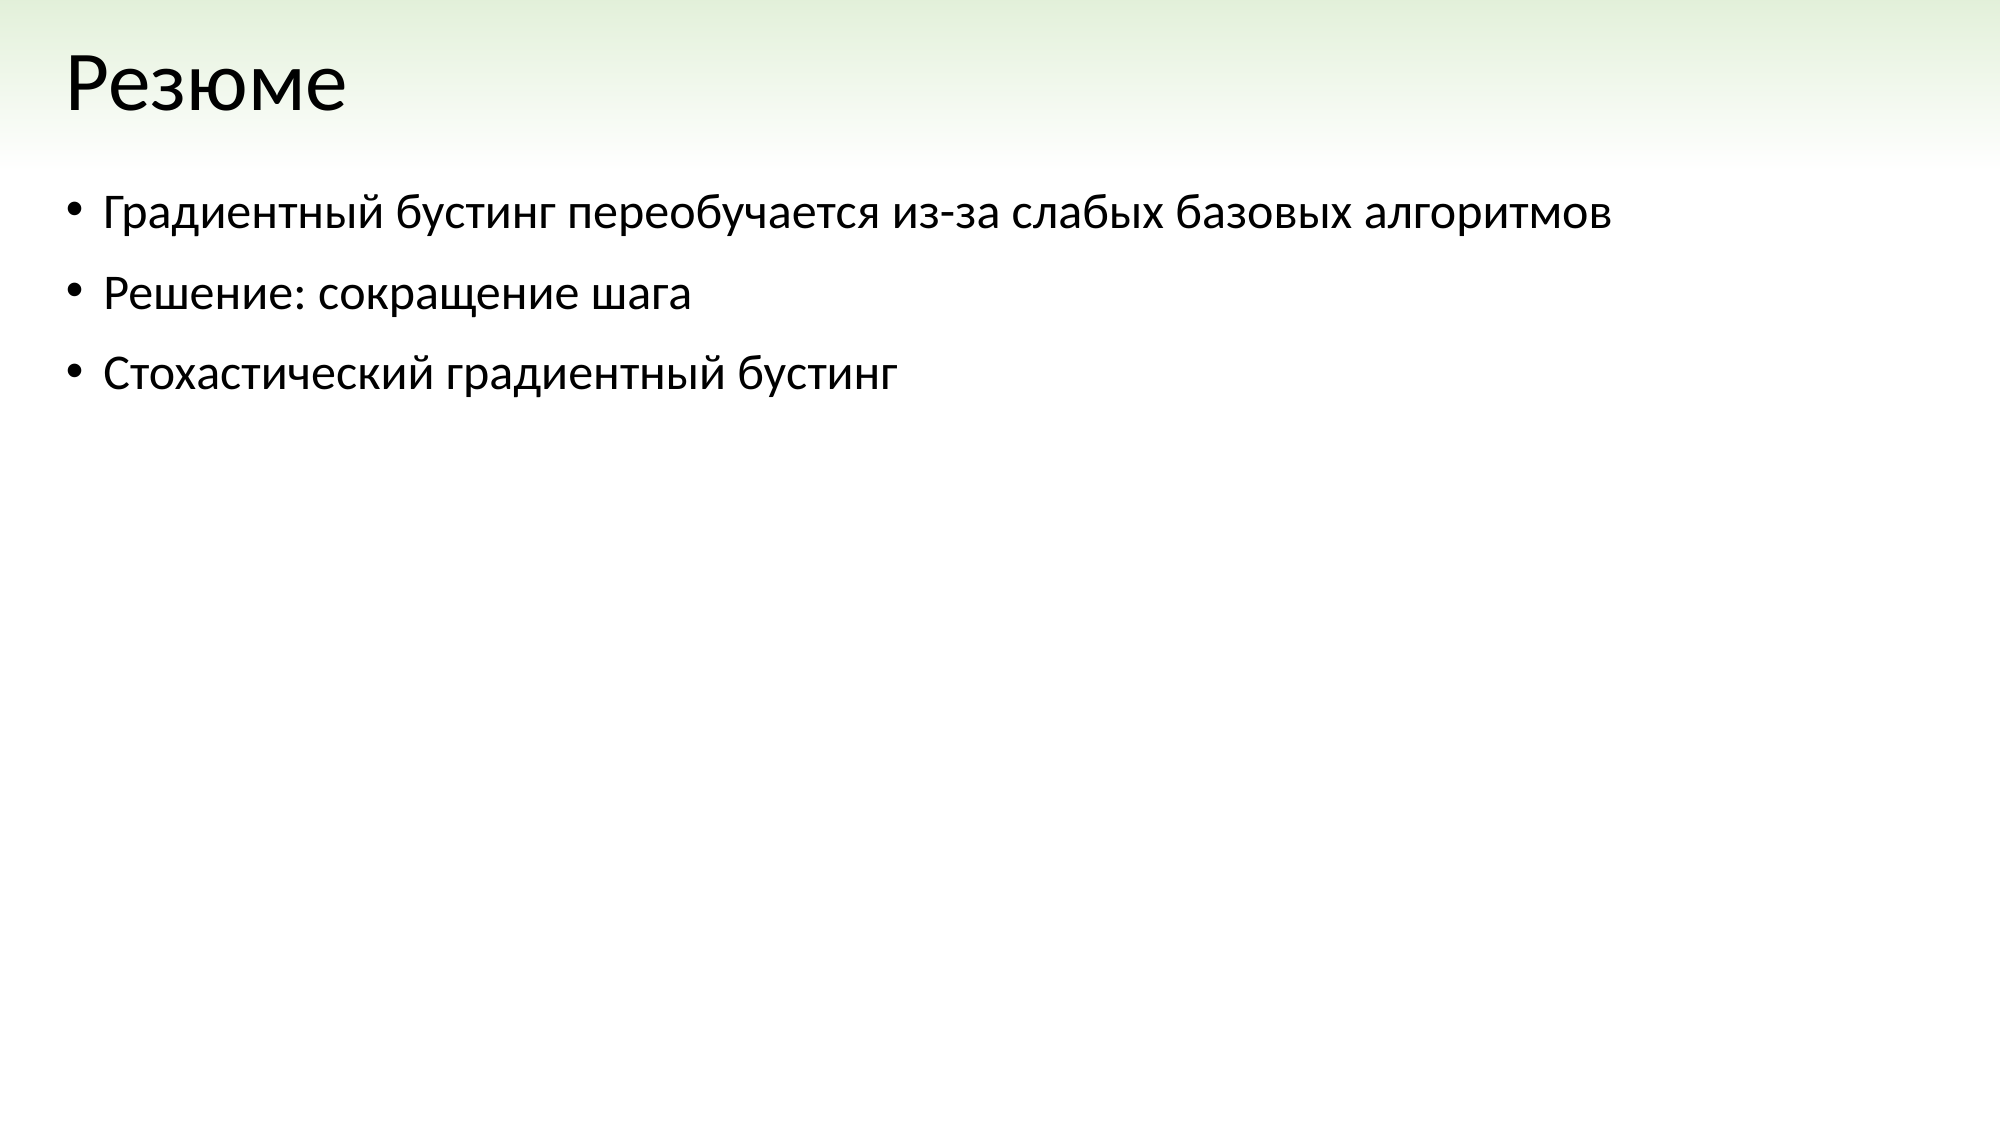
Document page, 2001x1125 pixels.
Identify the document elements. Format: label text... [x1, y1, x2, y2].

title Резюме [50, 28, 1943, 137]
list Градиентный бустинг переобучается из-за слабых базовых алгоритмов Решение: сокращение шага Стохастический градиентный бустинг [50, 170, 1943, 1016]
